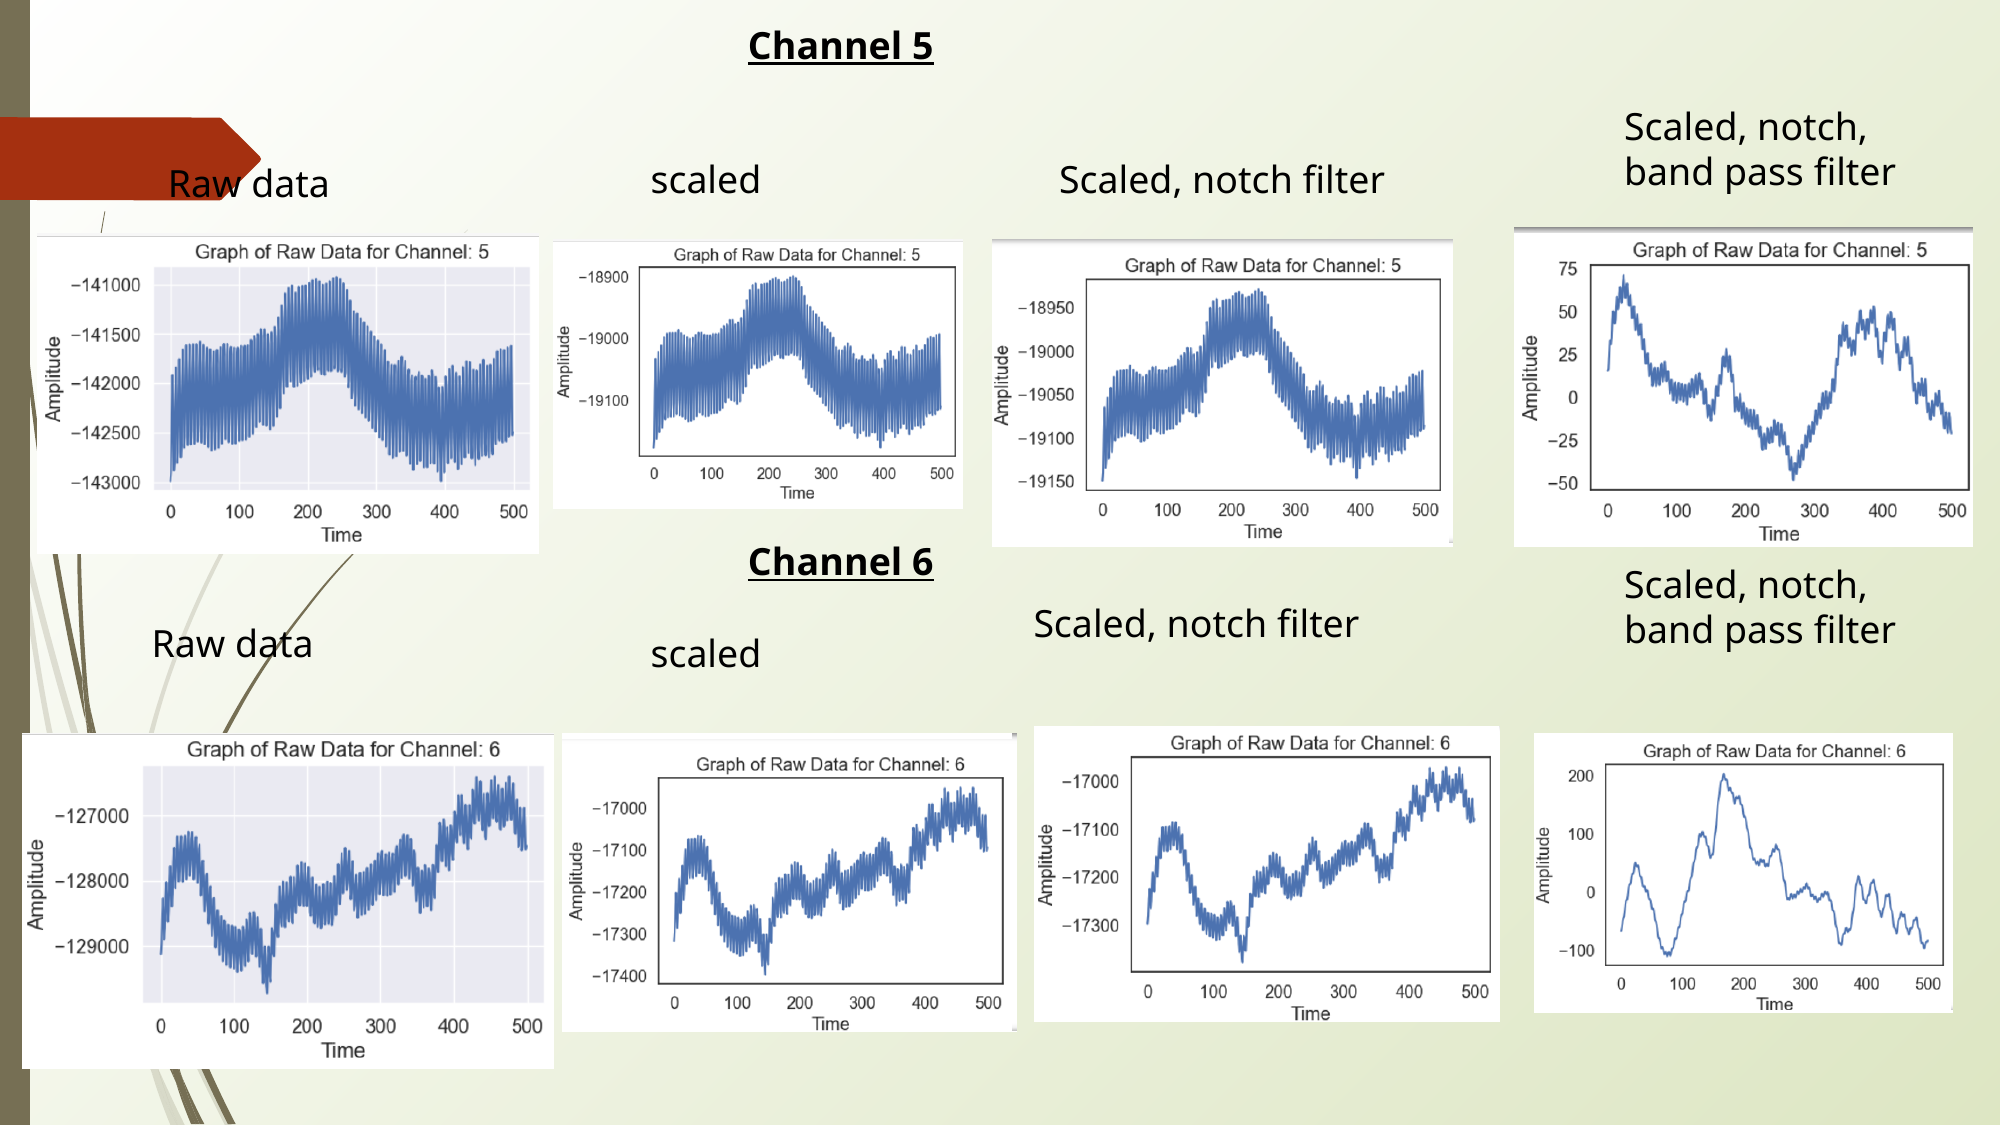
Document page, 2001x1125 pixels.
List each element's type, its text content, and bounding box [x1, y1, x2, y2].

text_box Channel 6 [732, 530, 951, 591]
picture [1034, 726, 1501, 1022]
text_box scaled [635, 148, 790, 209]
text_box Scaled, notch, band pass filter [1609, 95, 1919, 201]
picture [37, 233, 539, 554]
picture [1534, 732, 1953, 1013]
text_box Raw data [152, 152, 365, 213]
picture [22, 732, 554, 1070]
text_box Scaled, notch filter [1044, 148, 1418, 209]
picture [553, 239, 963, 510]
text_box scaled [635, 622, 790, 683]
picture [561, 732, 1017, 1032]
text_box Raw data [136, 612, 349, 673]
text_box Channel 5 [732, 14, 993, 75]
picture [992, 239, 1453, 547]
picture [1514, 227, 1973, 547]
text_box Scaled, notch filter [1018, 592, 1393, 653]
text_box Scaled, notch, band pass filter [1609, 555, 1919, 659]
